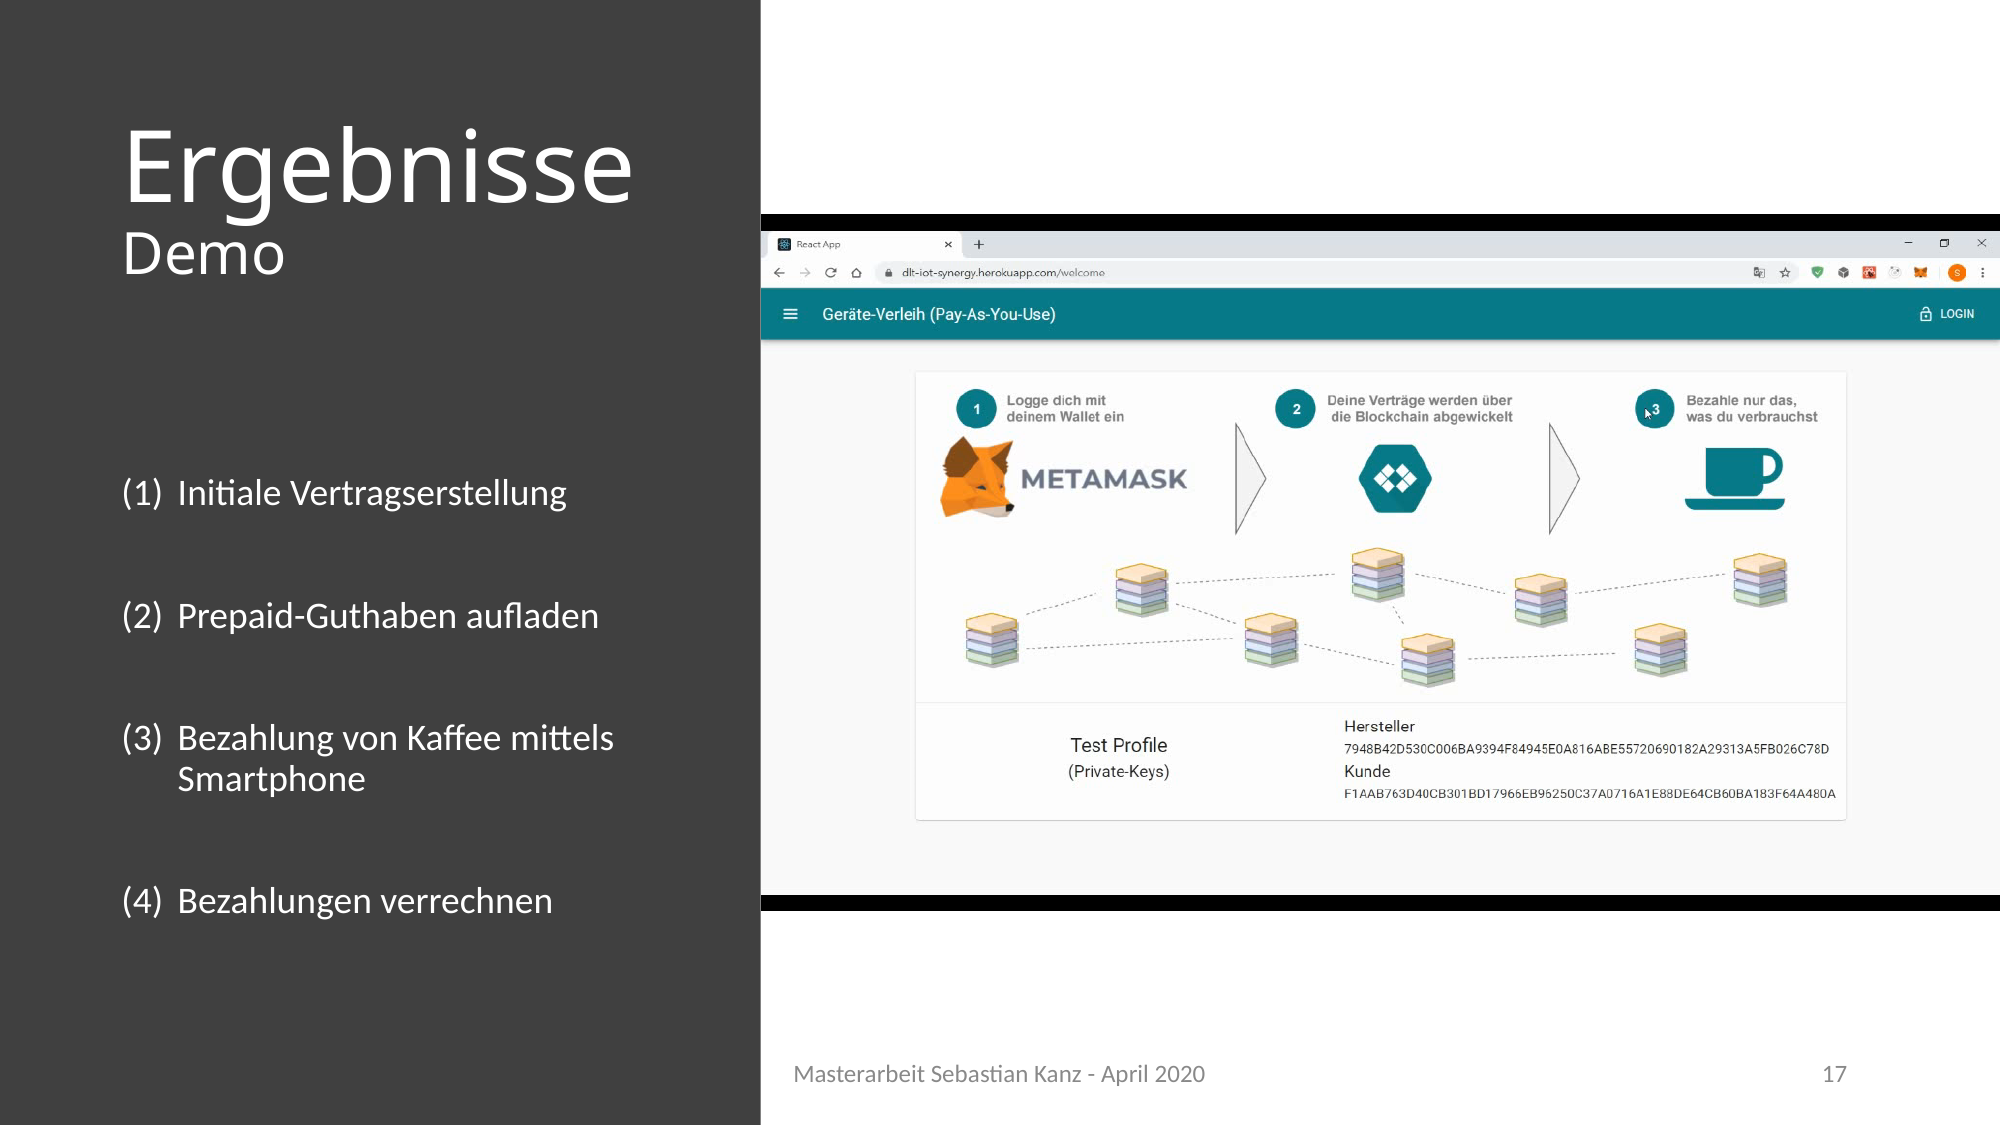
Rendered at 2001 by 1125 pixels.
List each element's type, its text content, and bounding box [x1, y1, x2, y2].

text_box [759, 0, 2000, 1125]
footer Masterarbeit Sebastian Kanz - April 2020 [662, 1042, 1338, 1103]
list Initiale Vertragserstellung Prepaid-Guthaben aufladen Bezahlung von Kaffee mittels Smartphone Bezahlungen verrechnen [106, 399, 708, 1020]
slide_number 17 [1412, 1042, 1863, 1103]
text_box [760, 213, 2000, 912]
title Ergebnisse Demo [106, 103, 731, 379]
